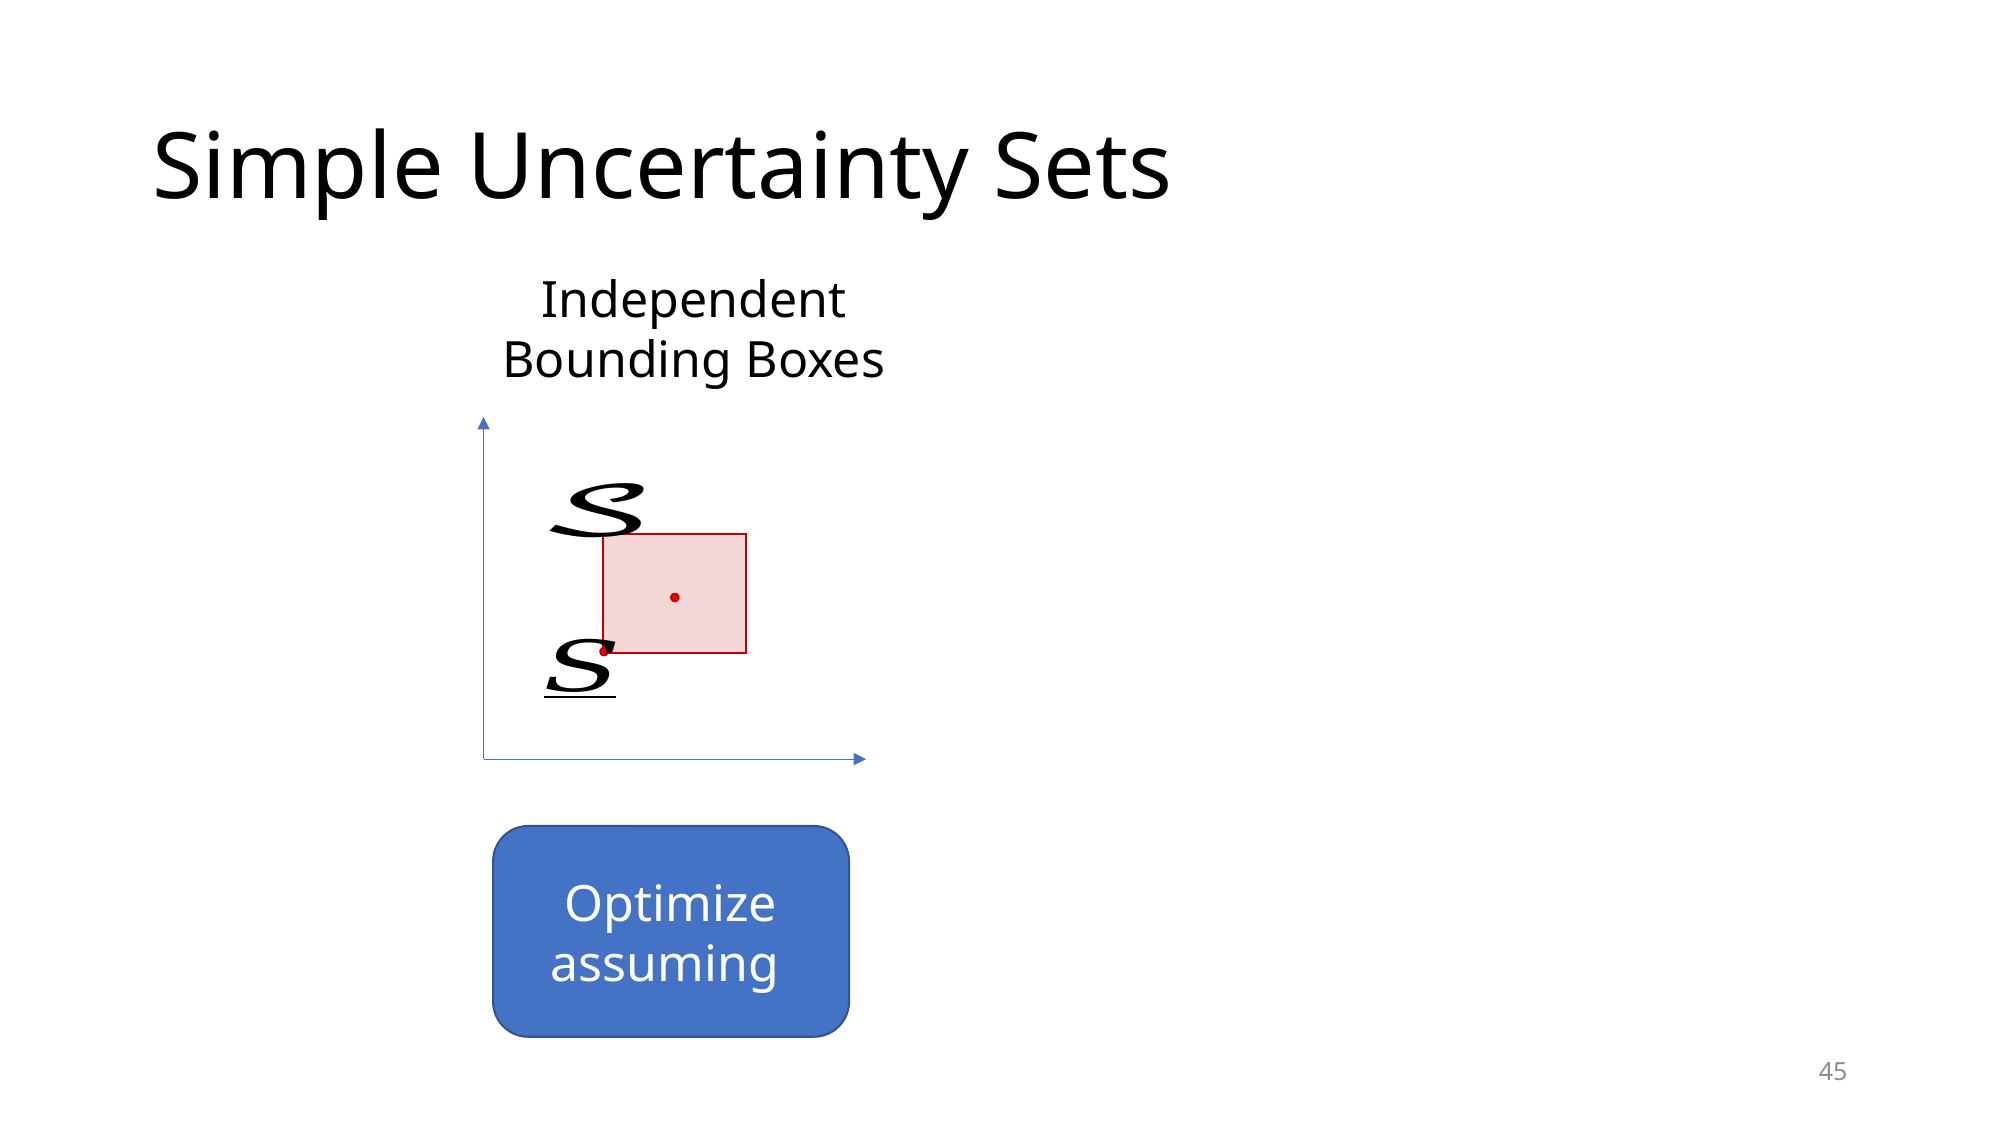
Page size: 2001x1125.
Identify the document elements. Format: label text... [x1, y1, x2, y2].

title Simple Uncertainty Sets [137, 59, 1863, 278]
text_box Independent Bounding Boxes [487, 260, 901, 396]
slide_number 45 [1412, 1042, 1863, 1103]
text_box [670, 592, 680, 603]
text_box [602, 533, 747, 654]
text_box [599, 646, 609, 657]
